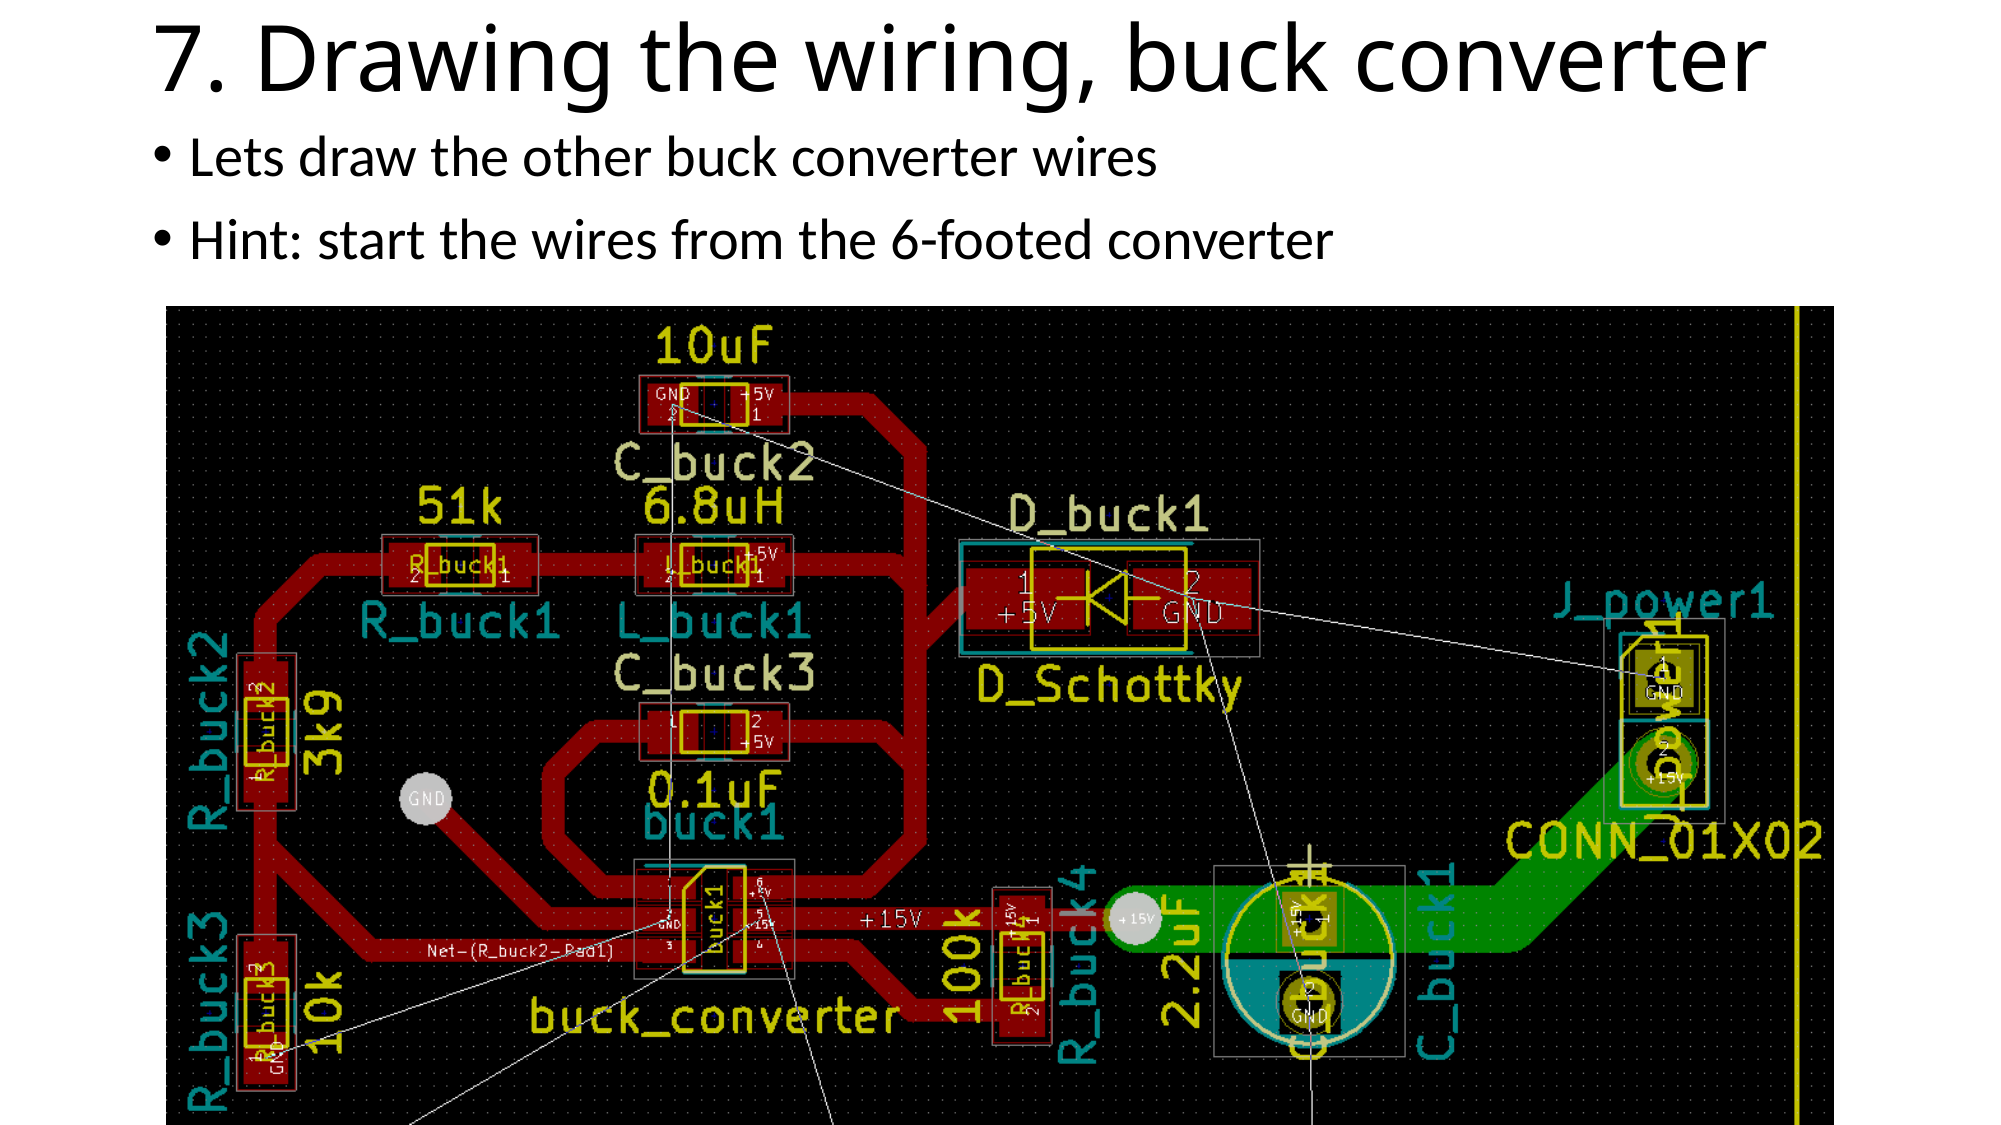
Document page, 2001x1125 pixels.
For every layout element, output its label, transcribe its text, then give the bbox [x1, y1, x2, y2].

picture [166, 306, 1834, 1125]
list Lets draw the other buck converter wires Hint: start the wires from the 6-footed converter [137, 118, 1863, 832]
title 7. Drawing the wiring, buck converter [137, 0, 1863, 118]
